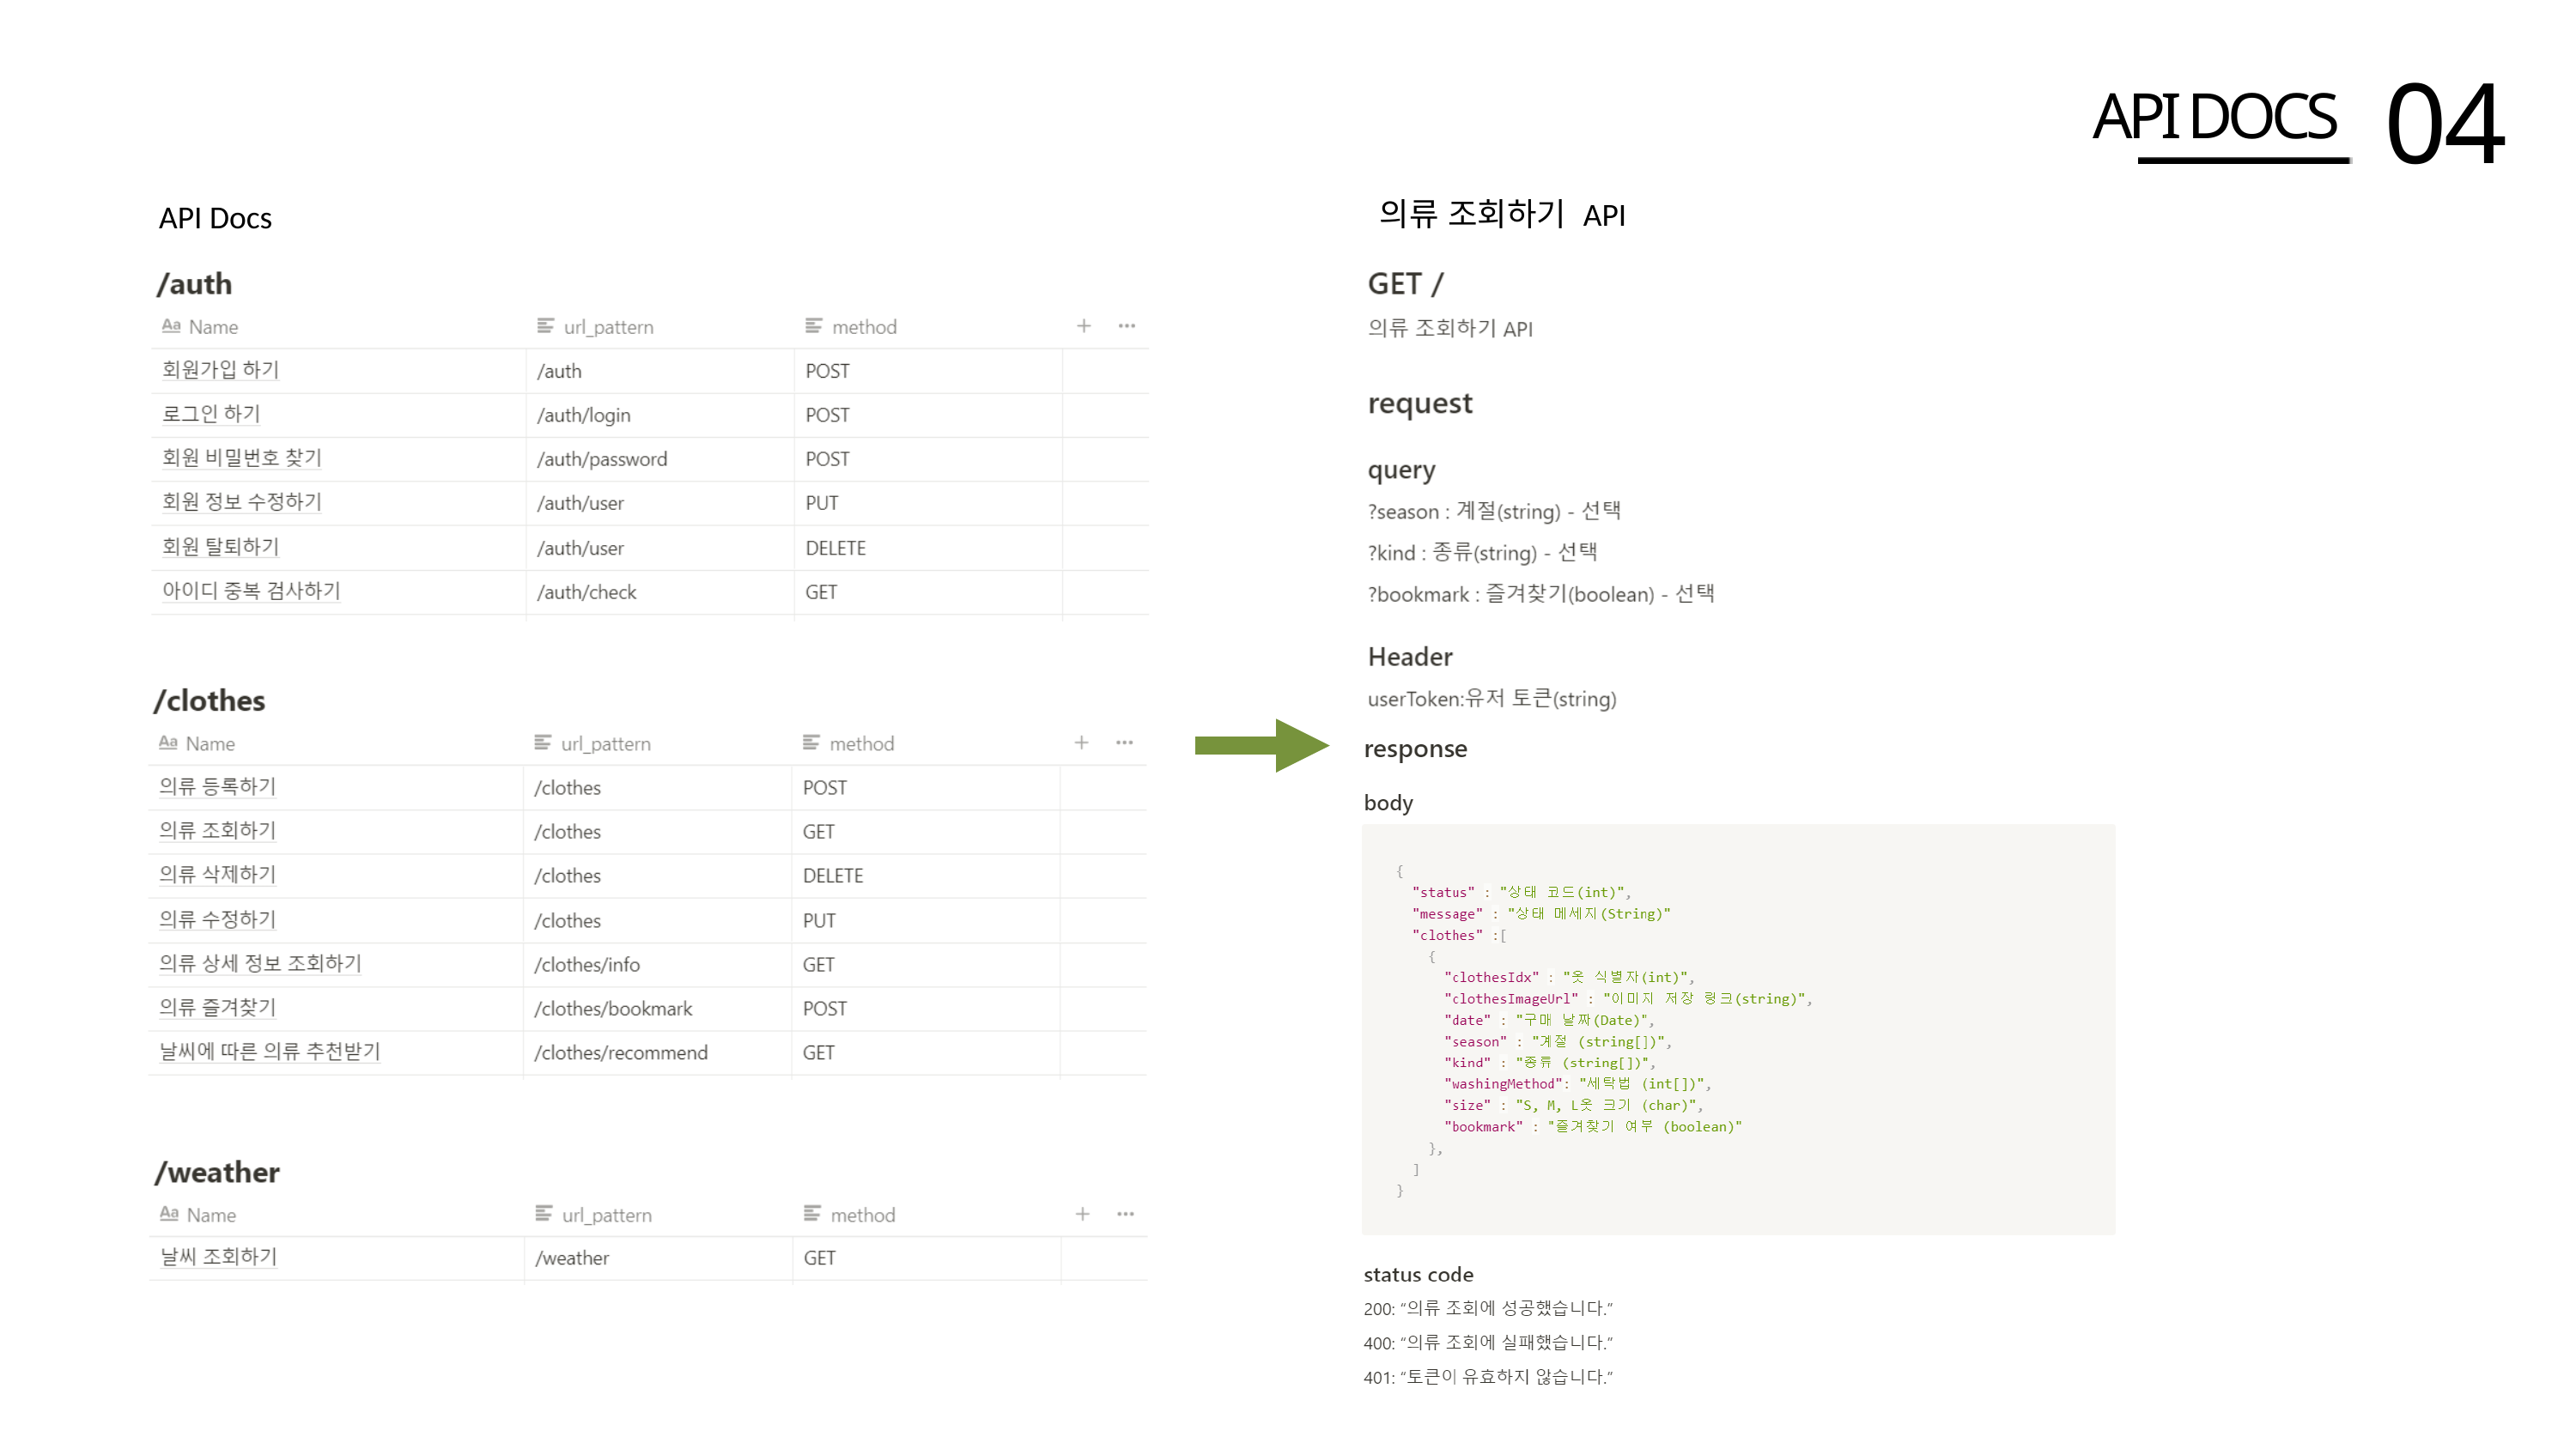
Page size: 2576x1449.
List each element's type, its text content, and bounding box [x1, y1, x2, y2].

picture [1359, 737, 2123, 1389]
picture [145, 680, 1153, 1080]
text_box API Docs [146, 190, 286, 242]
picture [145, 252, 1157, 621]
text_box API DOCS [1735, 70, 2353, 158]
picture [145, 1154, 1153, 1285]
text_box 04 [2371, 46, 2563, 192]
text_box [2138, 156, 2353, 164]
text_box 의류 조회하기 API [1367, 188, 1640, 239]
picture [1359, 265, 2263, 718]
